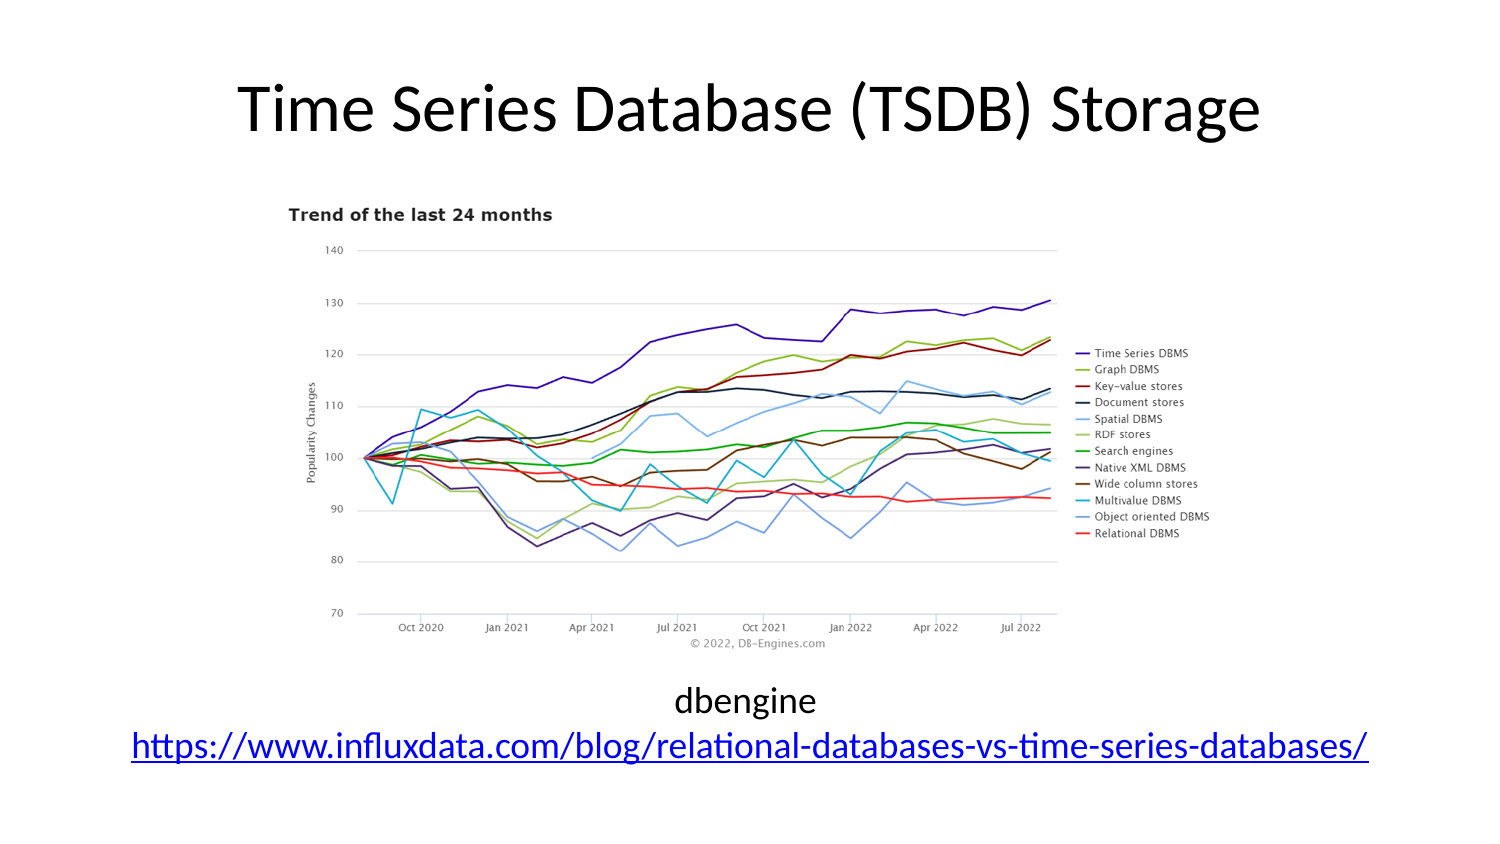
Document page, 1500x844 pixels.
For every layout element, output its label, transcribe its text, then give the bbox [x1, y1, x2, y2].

picture [281, 195, 1219, 669]
text_box dbengine https://www.influxdata.com/blog/relational-databases-vs-time-series-databases/ [74, 668, 1425, 753]
title Time Series Database (TSDB) Storage [75, 33, 1425, 175]
